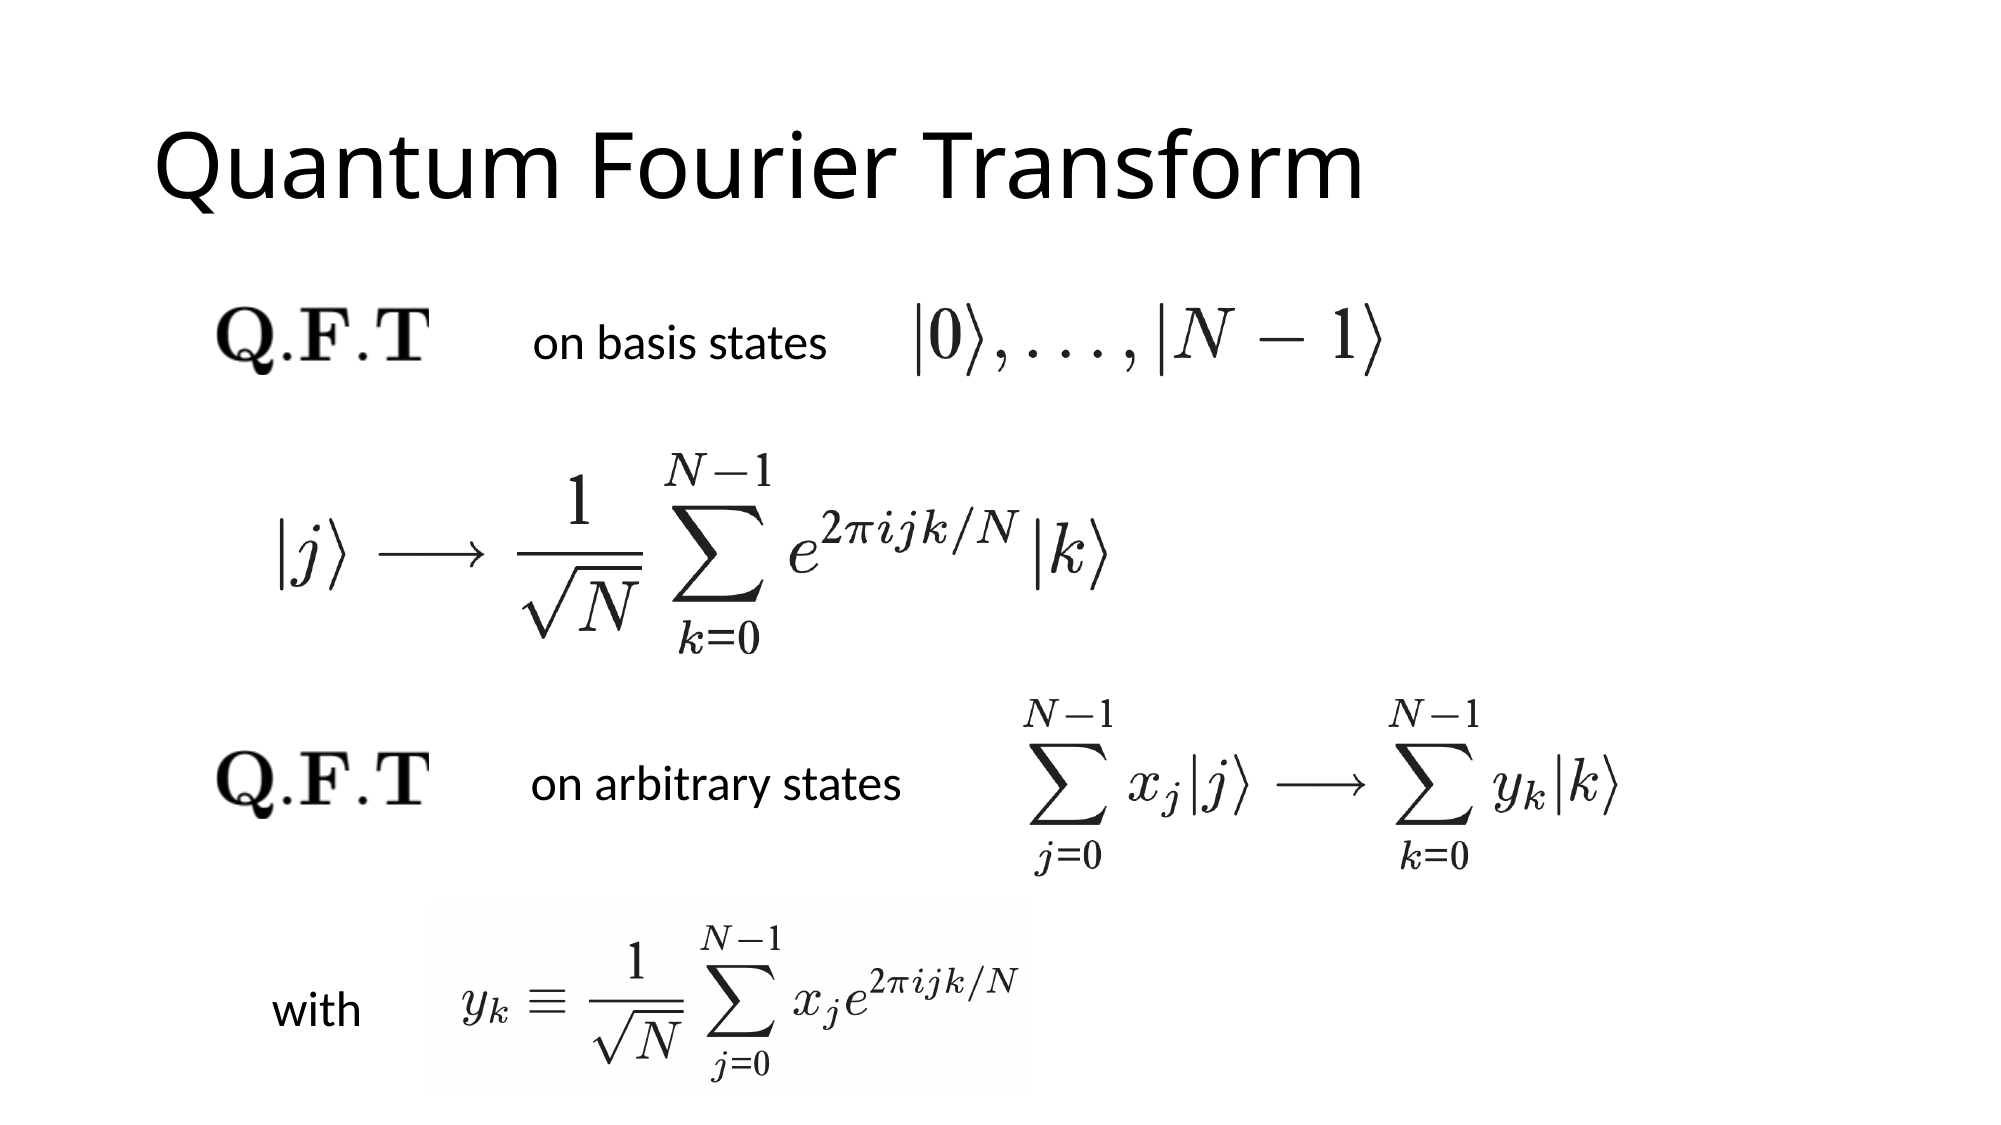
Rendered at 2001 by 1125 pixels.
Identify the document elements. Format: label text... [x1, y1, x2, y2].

title Quantum Fourier Transform [137, 59, 1863, 278]
text_box with [257, 969, 389, 1044]
picture [216, 432, 1125, 670]
picture [982, 671, 1638, 899]
picture [216, 305, 429, 375]
picture [429, 900, 1029, 1095]
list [894, 279, 1404, 406]
text_box on arbitrary states [515, 743, 918, 818]
picture [216, 750, 429, 819]
text_box on basis states [517, 302, 843, 378]
